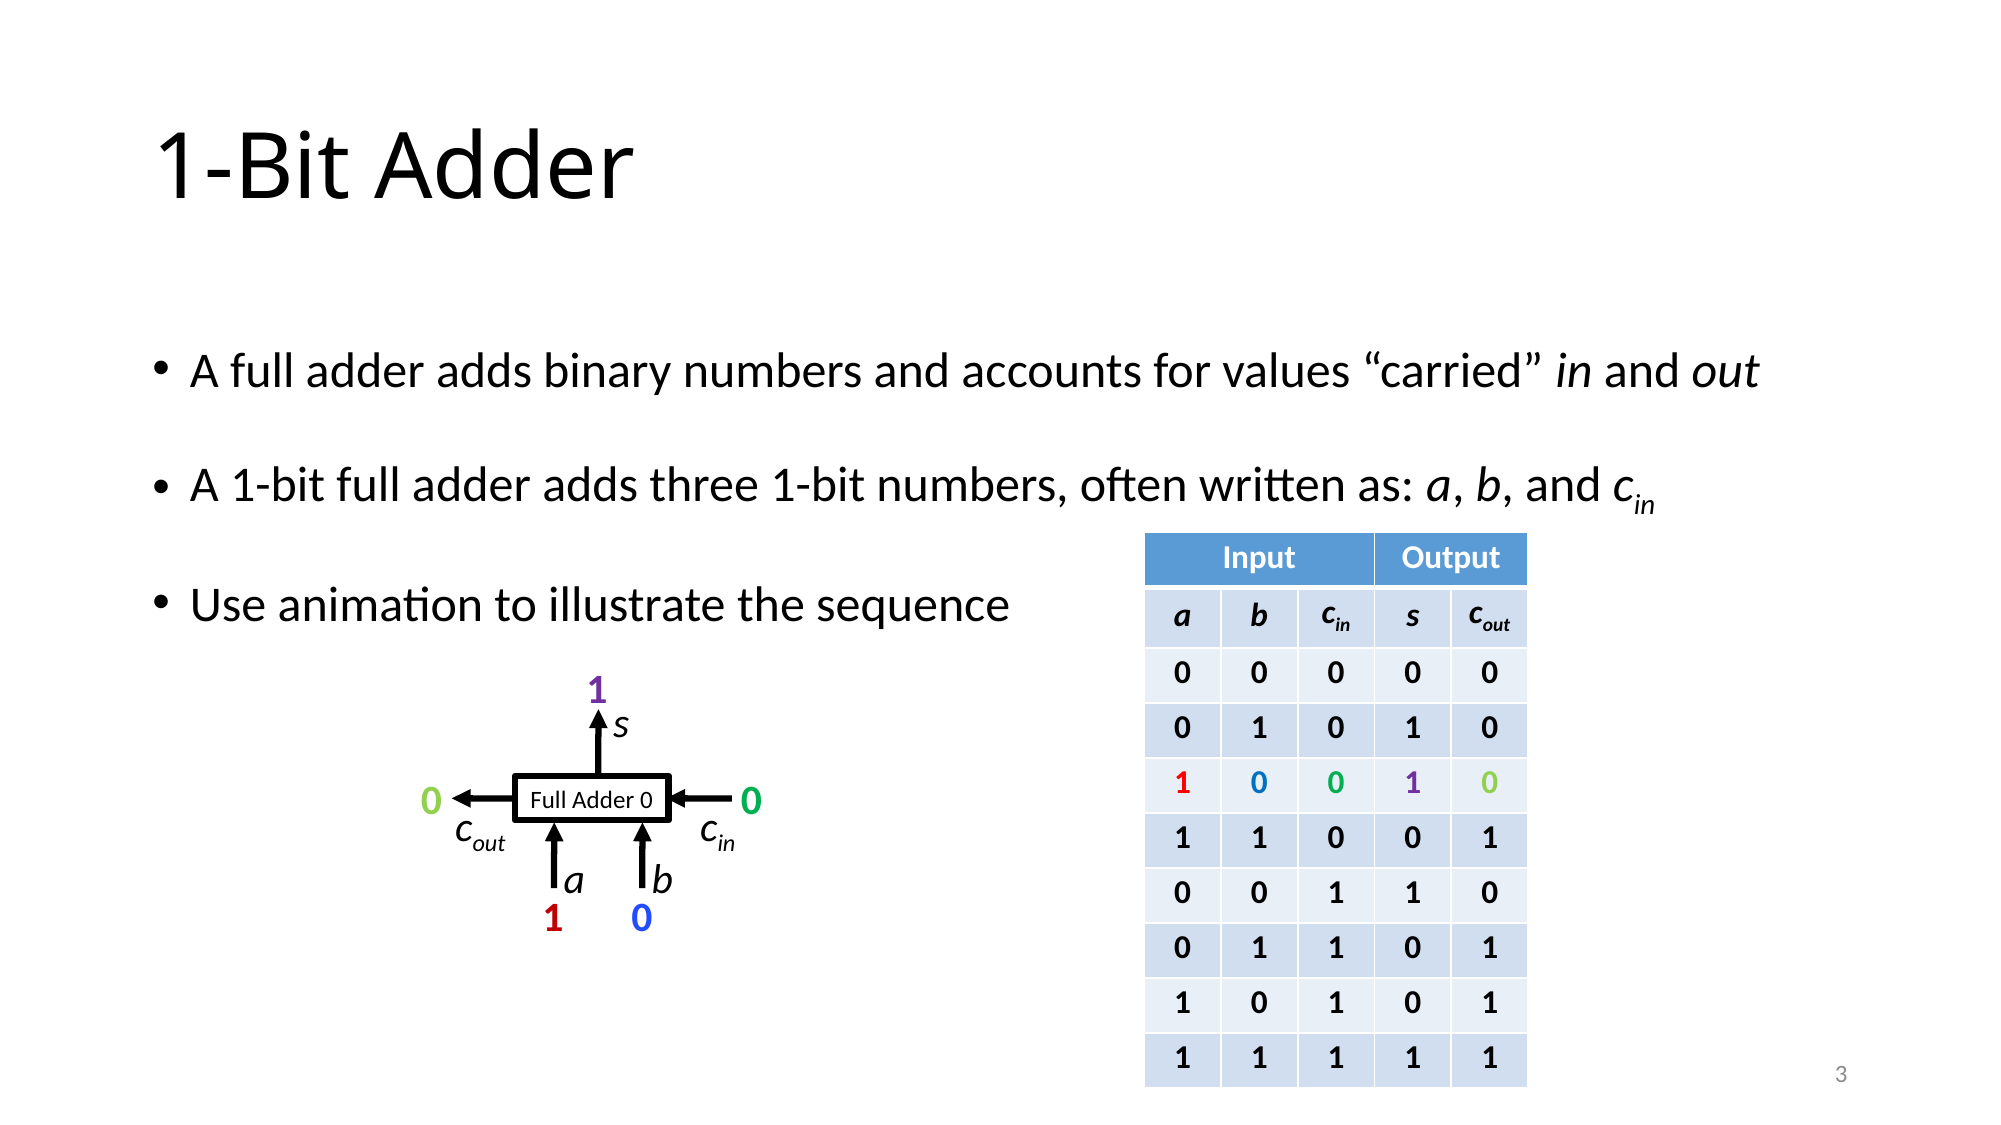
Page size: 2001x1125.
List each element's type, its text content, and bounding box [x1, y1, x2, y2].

text_box 1 [571, 654, 623, 720]
table_cell 1 [1299, 1034, 1374, 1087]
table_cell 0 [1222, 759, 1297, 812]
text_box Full Adder 0 [515, 775, 669, 821]
table_cell 1 [1145, 1034, 1220, 1087]
table_cell 0 [1452, 759, 1527, 812]
table_cell 1 [1375, 1034, 1450, 1087]
table_cell 0 [1145, 704, 1220, 757]
table_cell 1 [1452, 814, 1527, 867]
text_box 0 [406, 765, 458, 830]
table_cell s [1375, 590, 1450, 647]
table_cell 1 [1299, 924, 1374, 977]
slide_number 3 [1412, 1042, 1863, 1103]
text_box a [549, 844, 553, 882]
table_cell 0 [1299, 759, 1374, 812]
table_cell 1 [1222, 814, 1297, 867]
list A full adder adds binary numbers and accounts for values “carried” in and out A 1-bit full adder adds three 1-bit numbers, often written as: a, b, and cin Use animation to illustrate the sequence [137, 299, 1863, 631]
table_cell 0 [1375, 649, 1450, 702]
table_cell 1 [1375, 869, 1450, 922]
table_cell 1 [1145, 759, 1220, 812]
table_cell 1 [1375, 759, 1450, 812]
text_box cin [685, 802, 751, 864]
table_cell a [1145, 590, 1220, 647]
table_cell 1 [1222, 1034, 1297, 1087]
table_cell 1 [1222, 704, 1297, 757]
text_box cout [440, 802, 521, 864]
table_cell 1 [1299, 869, 1374, 922]
table_cell 0 [1145, 924, 1220, 977]
table_header Input [1145, 533, 1374, 585]
table_cell 0 [1222, 869, 1297, 922]
table_cell 0 [1222, 979, 1297, 1032]
table_cell 0 [1452, 704, 1527, 757]
table_cell 1 [1452, 1034, 1527, 1087]
text_box b [637, 844, 642, 882]
text_box 0 [726, 765, 778, 830]
table_cell 1 [1145, 814, 1220, 867]
title 1-Bit Adder [137, 59, 1863, 278]
table_cell 0 [1452, 649, 1527, 702]
table_cell 0 [1375, 924, 1450, 977]
table_cell 0 [1299, 704, 1374, 757]
table_cell 1 [1452, 924, 1527, 977]
table_cell cout [1452, 590, 1527, 647]
table_cell 0 [1375, 979, 1450, 1032]
table_cell 0 [1299, 649, 1374, 702]
table_header Output [1375, 533, 1527, 585]
text_box s [599, 688, 645, 754]
table_cell 0 [1375, 814, 1450, 867]
text_box b [643, 844, 689, 909]
table_cell 0 [1452, 869, 1527, 922]
table_cell 1 [1452, 979, 1527, 1032]
table_cell 0 [1145, 869, 1220, 922]
table_cell b [1222, 590, 1297, 647]
table_cell 0 [1145, 649, 1220, 702]
table_cell 1 [1222, 924, 1297, 977]
table_cell 0 [1299, 814, 1374, 867]
text_box 1 [527, 882, 579, 948]
table_cell 1 [1145, 979, 1220, 1032]
table_cell cin [1299, 590, 1374, 647]
text_box 0 [616, 882, 668, 948]
table_cell 1 [1375, 704, 1450, 757]
text_box a [555, 844, 601, 909]
table_cell 1 [1299, 979, 1374, 1032]
table_cell 0 [1222, 649, 1297, 702]
